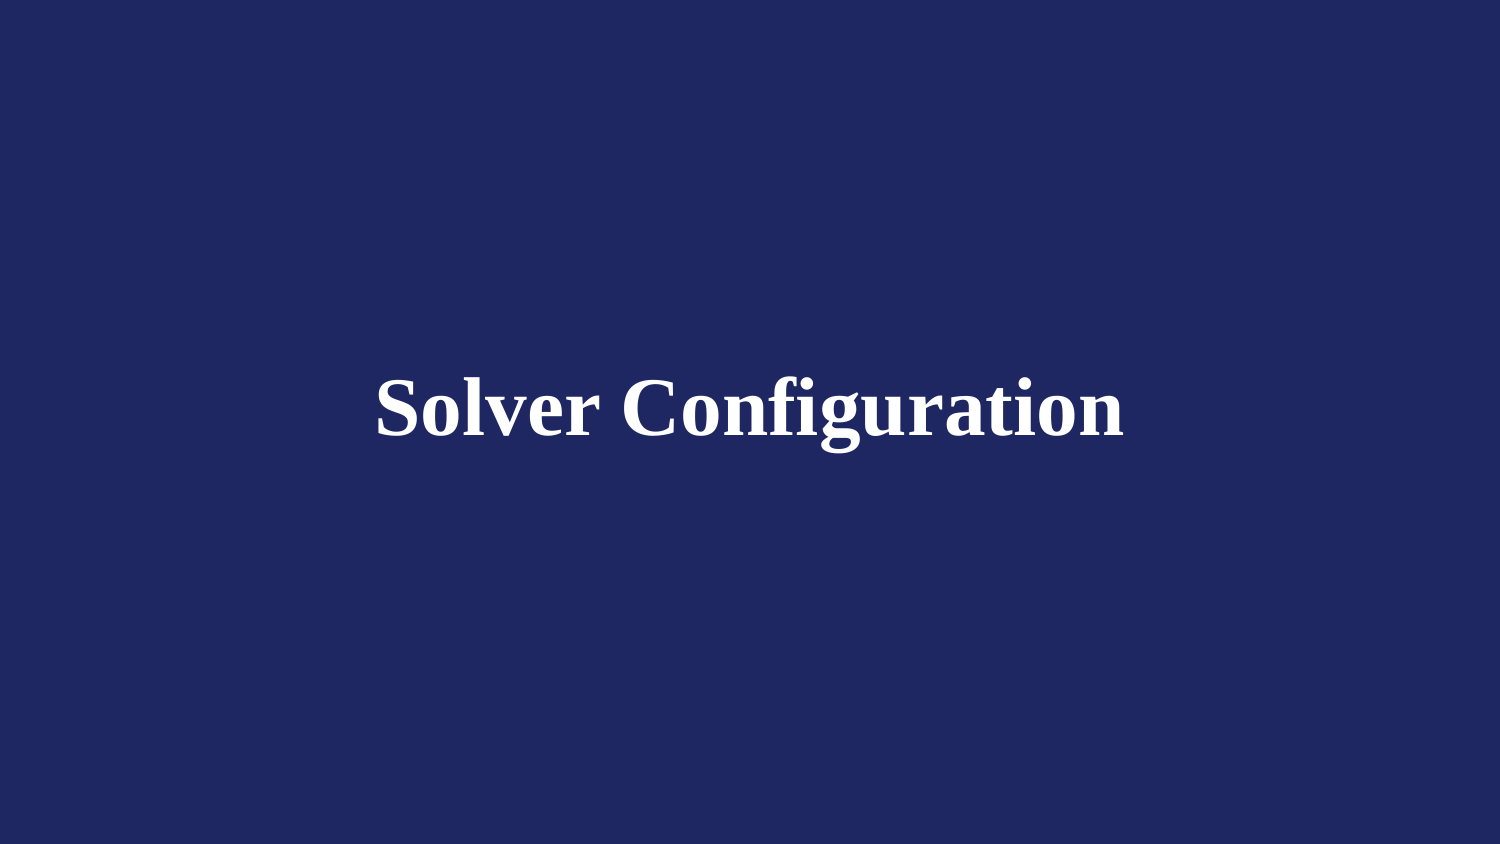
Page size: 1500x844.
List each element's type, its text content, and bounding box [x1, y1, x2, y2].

text_box Solver Configuration [359, 345, 1141, 460]
